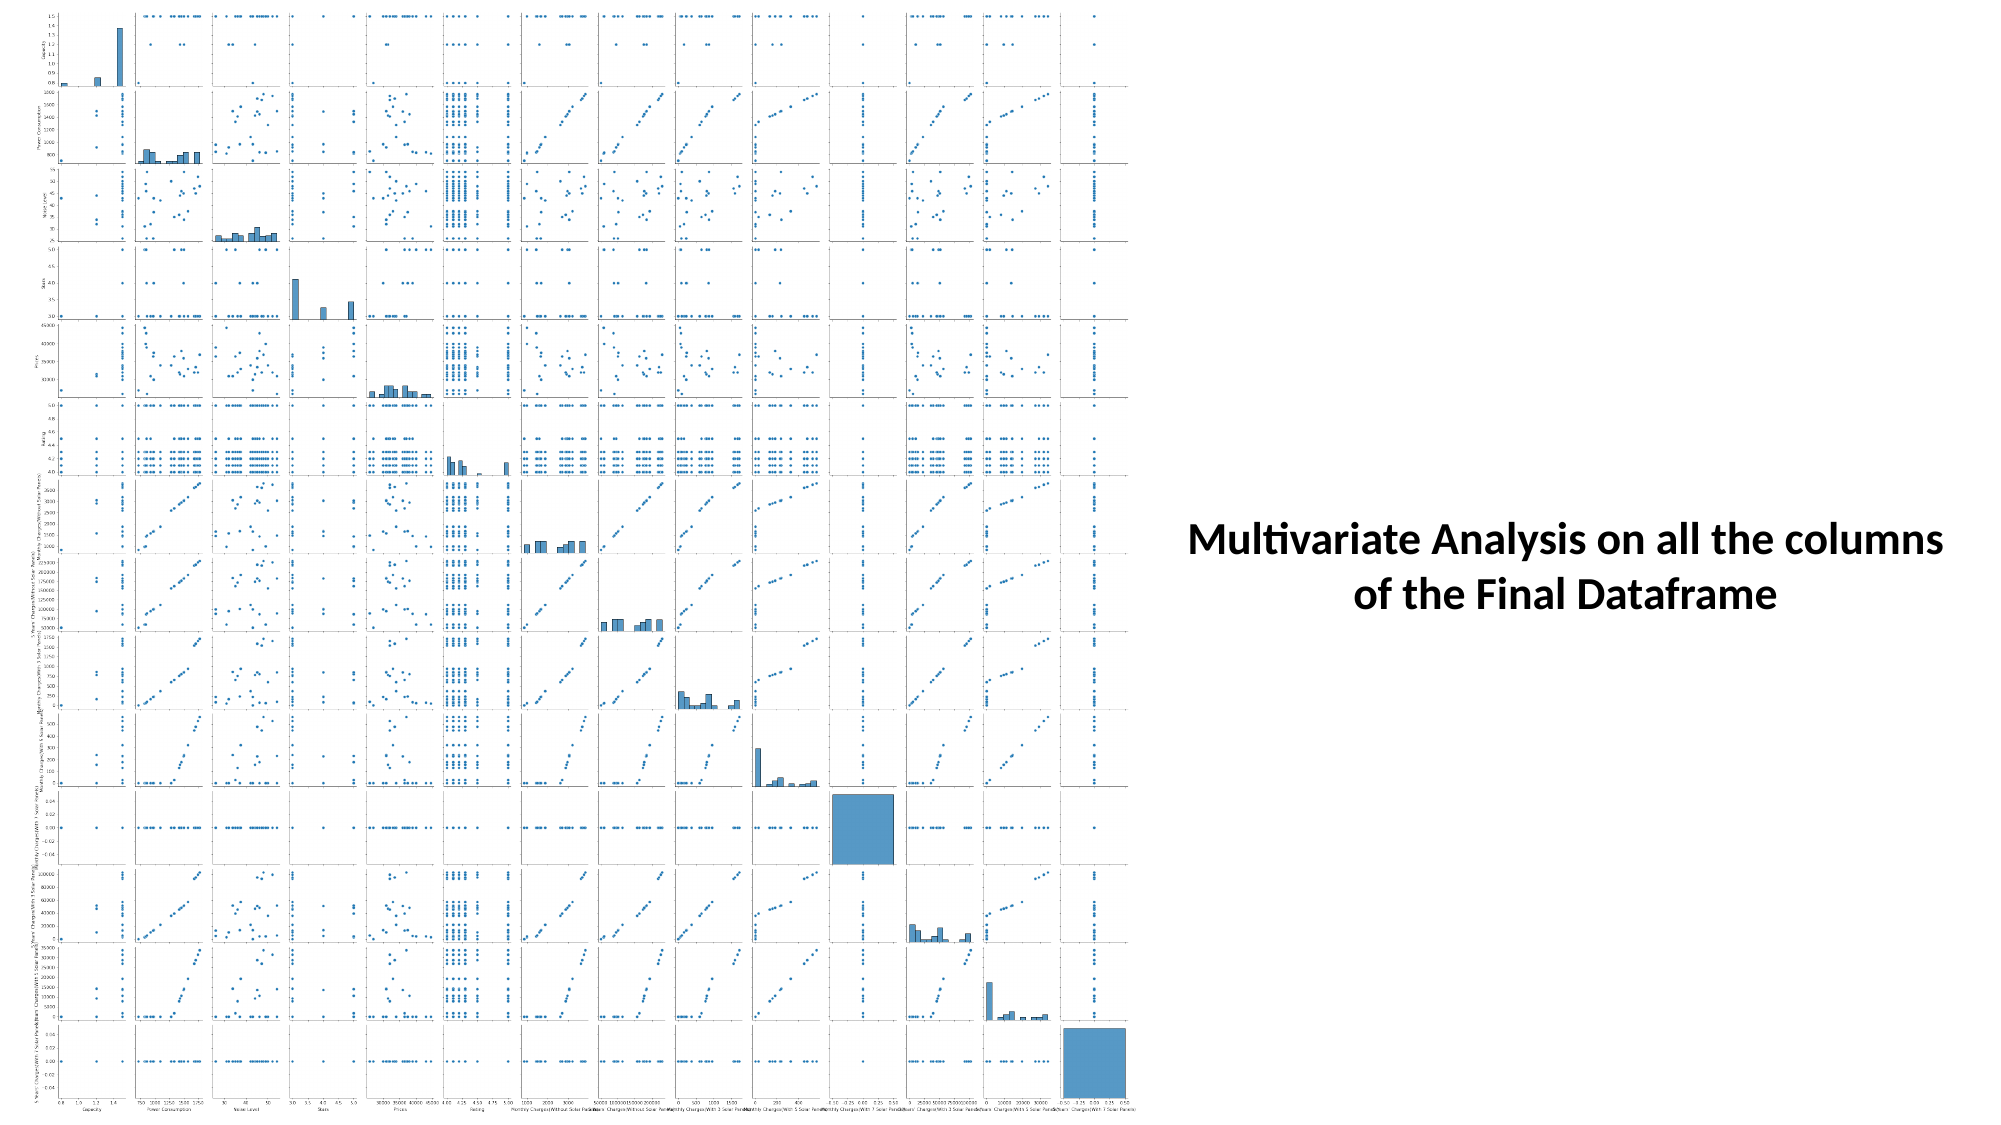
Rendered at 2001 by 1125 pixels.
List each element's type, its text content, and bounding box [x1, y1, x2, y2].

text_box Multivariate Analysis on all the columns of the Final Dataframe [1176, 501, 1956, 627]
picture [17, 0, 1144, 1125]
